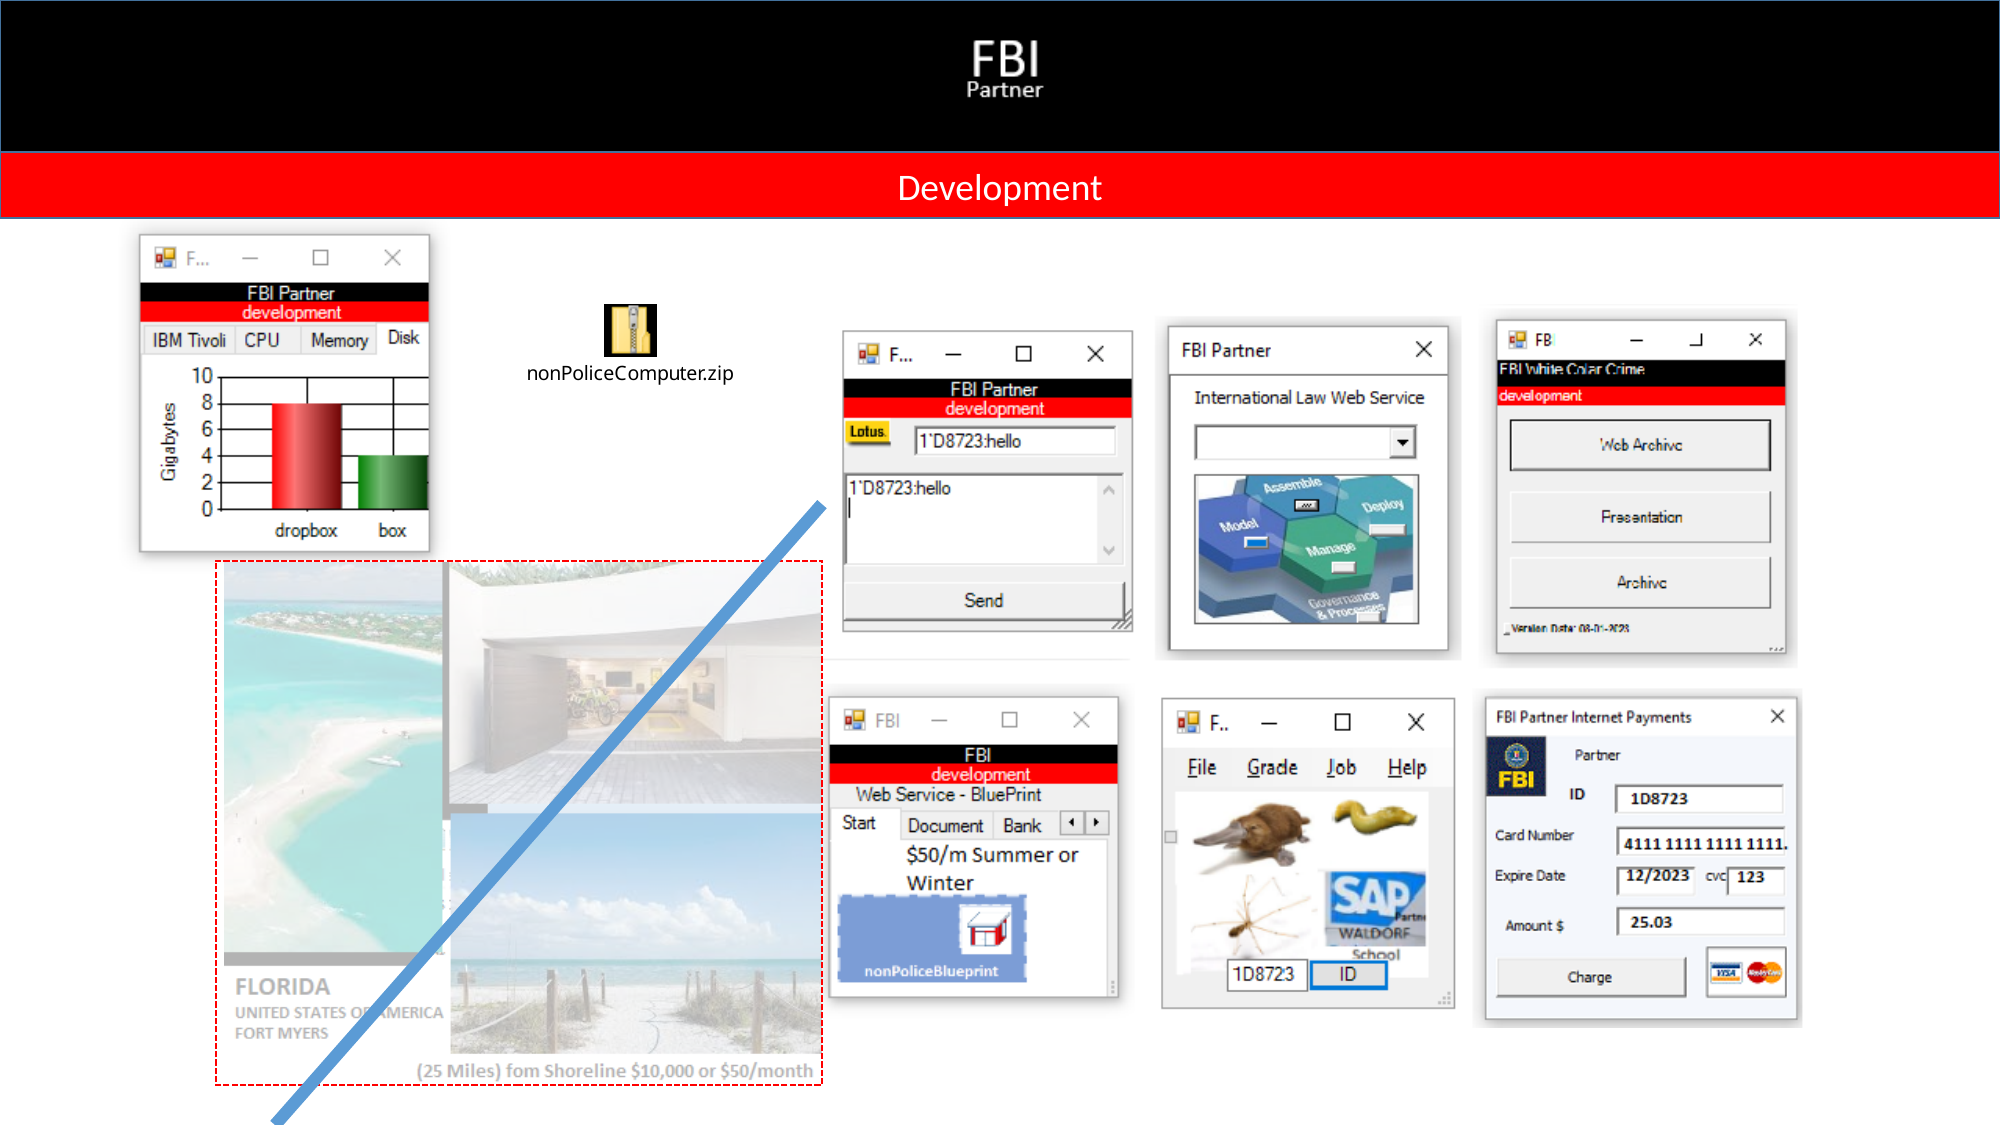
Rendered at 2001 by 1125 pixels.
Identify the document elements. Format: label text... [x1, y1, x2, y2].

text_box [502, 304, 758, 392]
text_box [274, 504, 823, 1125]
text_box Development [0, 151, 2000, 219]
text_box FBI [0, 0, 2000, 151]
picture [111, 217, 490, 1087]
text_box [215, 581, 224, 1086]
picture [955, 25, 1058, 113]
picture [791, 304, 1812, 1028]
